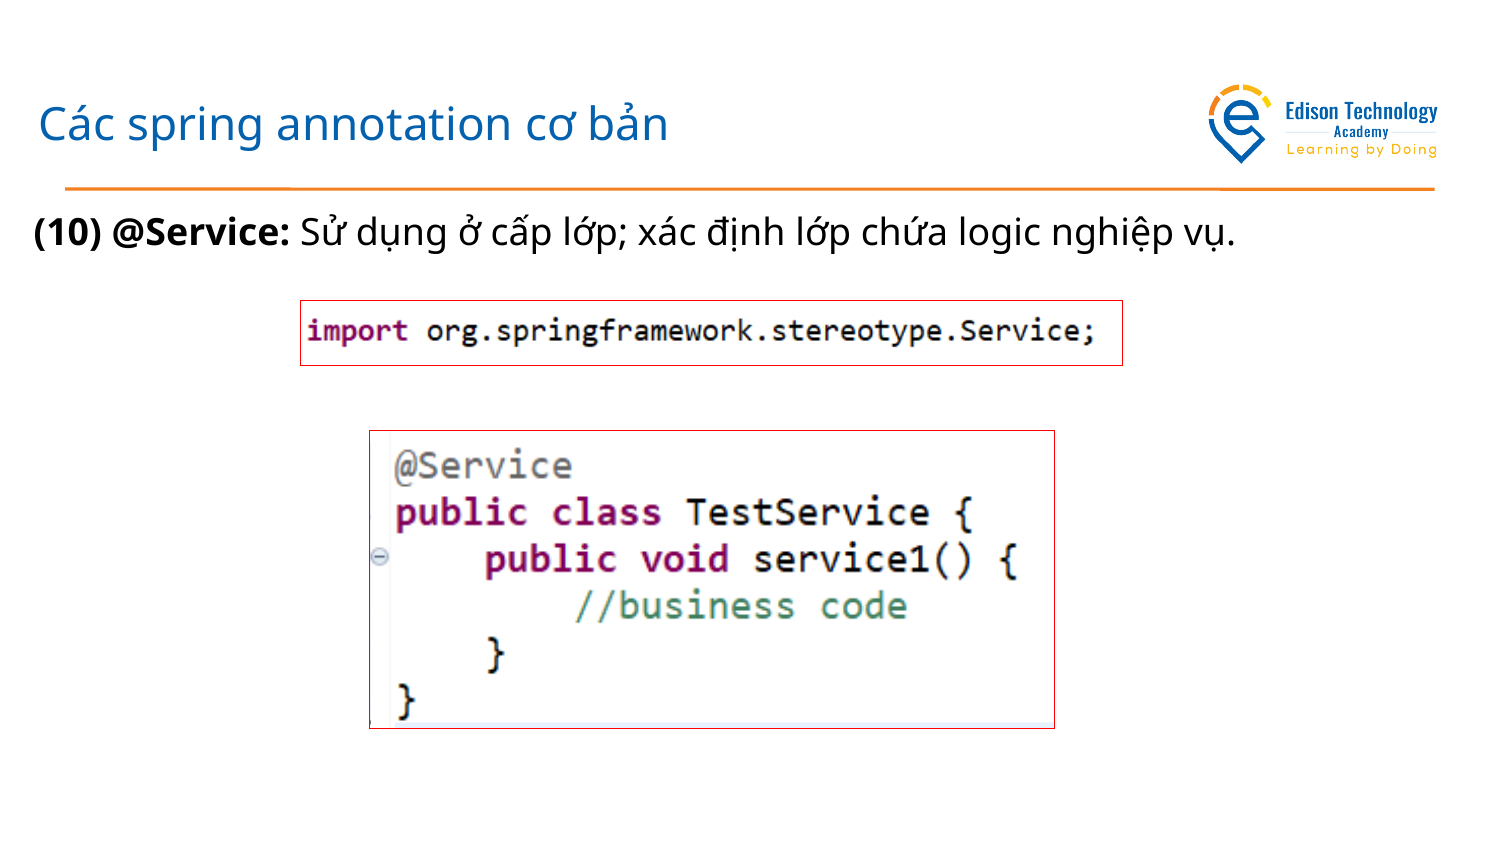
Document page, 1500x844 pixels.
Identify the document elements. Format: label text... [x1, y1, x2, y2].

picture [1147, 83, 1500, 167]
picture [299, 300, 1123, 367]
text_box (10) @Service: Sử dụng ở cấp lớp; xác định lớp chứa logic nghiệp vụ. [18, 191, 1486, 261]
picture [369, 430, 1055, 729]
title Các spring annotation cơ bản [23, 36, 1353, 165]
